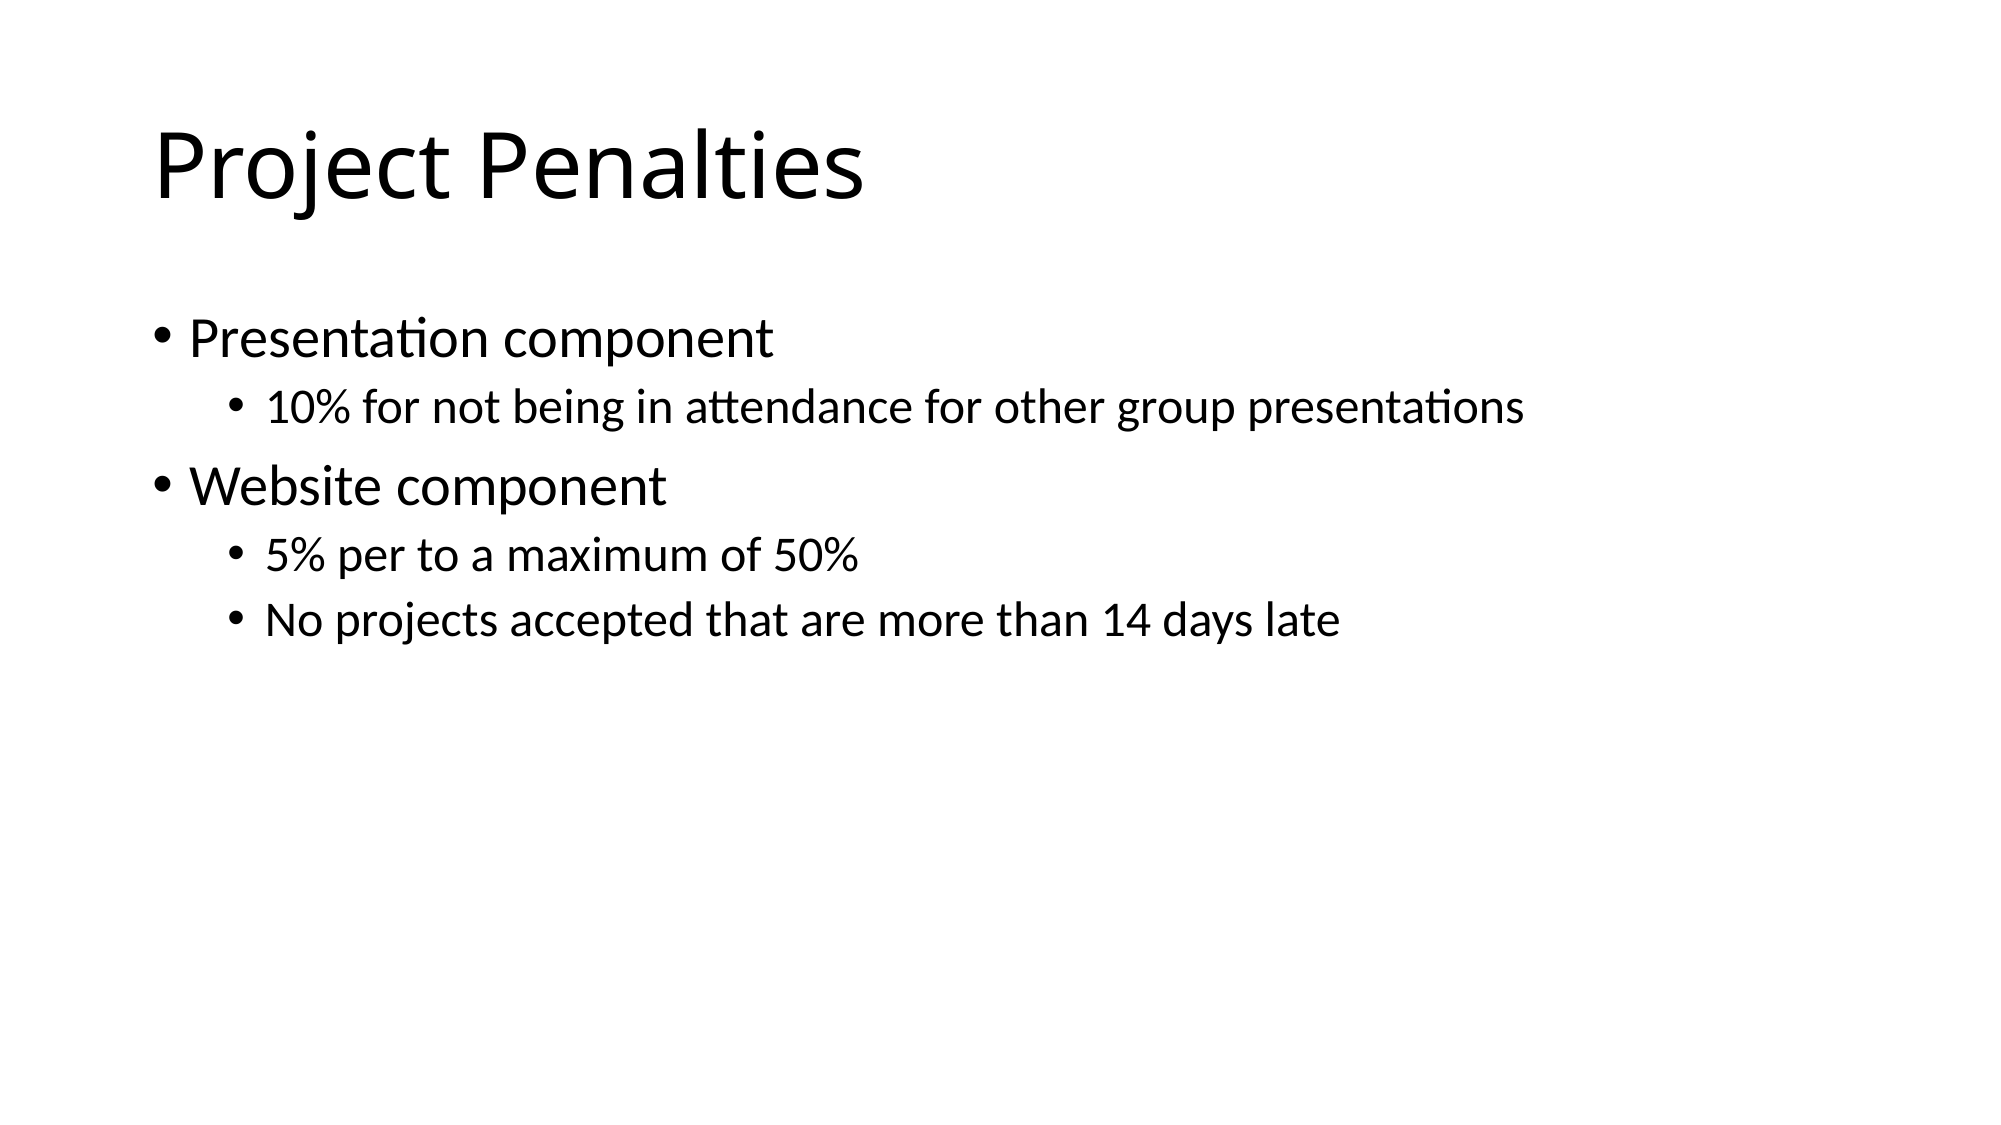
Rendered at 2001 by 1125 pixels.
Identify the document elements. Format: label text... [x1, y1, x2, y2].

list Presentation component 10% for not being in attendance for other group presentations Website component 5% per to a maximum of 50% No projects accepted that are more than 14 days late [137, 299, 1863, 1014]
title Project Penalties [137, 59, 1863, 278]
